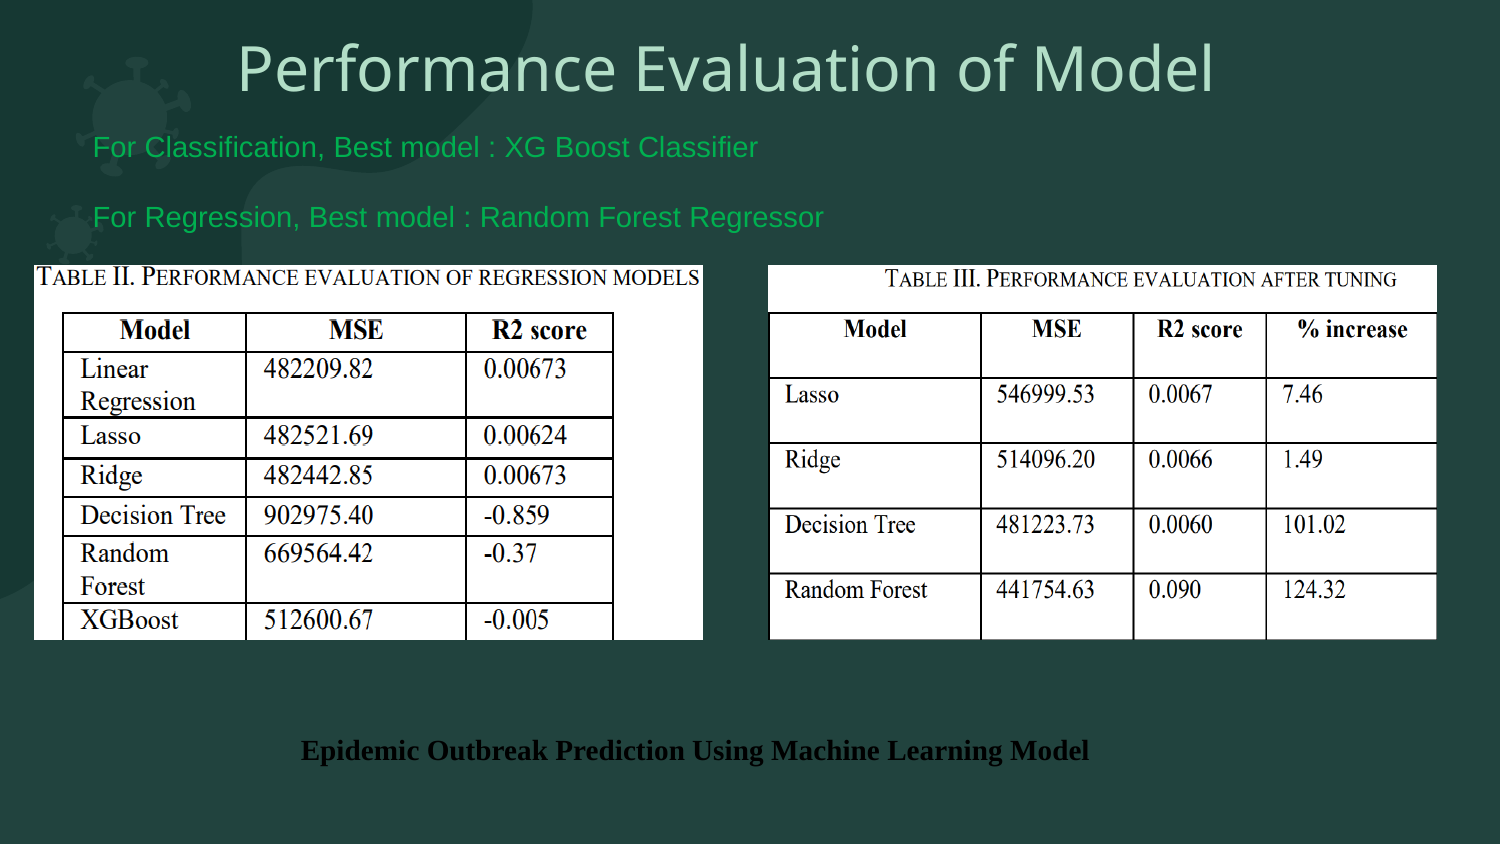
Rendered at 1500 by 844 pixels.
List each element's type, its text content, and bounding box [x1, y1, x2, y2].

title Performance Evaluation of Model [54, 13, 1400, 113]
text_box Epidemic Outbreak Prediction Using Machine Learning Model [286, 723, 1183, 774]
picture [34, 265, 704, 641]
picture [767, 265, 1437, 641]
text_box For Classification, Best model : XG Boost Classifier For Regression, Best model : Random Forest Regressor [77, 120, 1338, 241]
